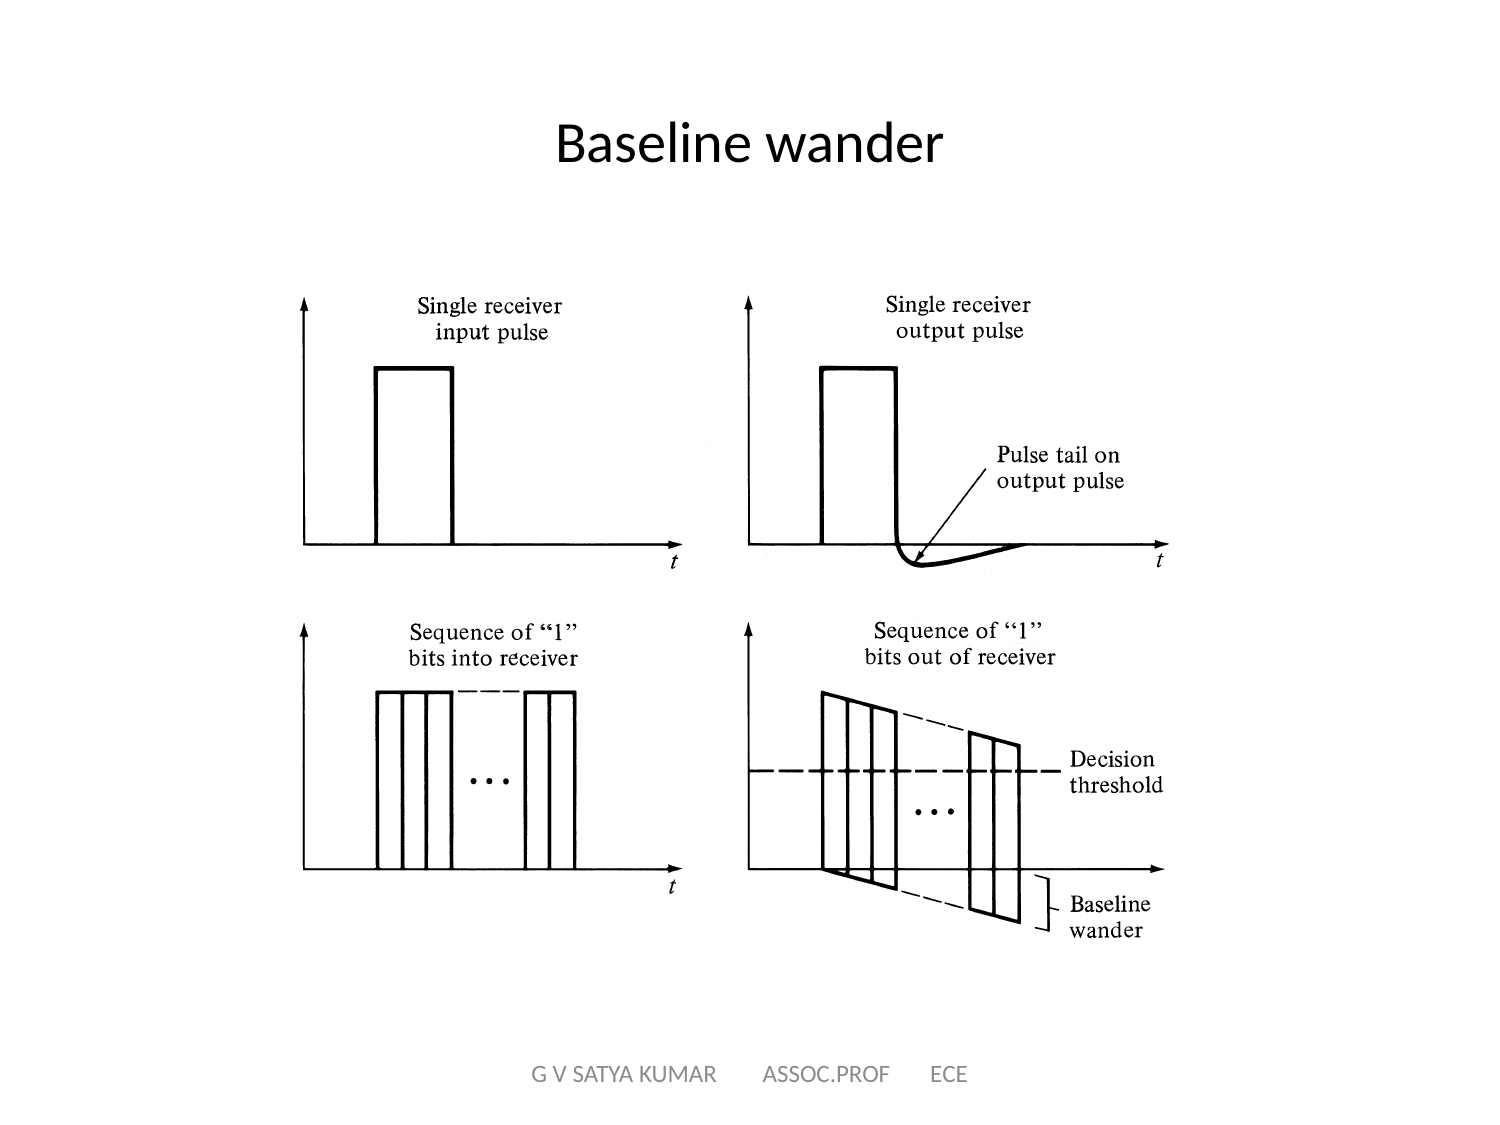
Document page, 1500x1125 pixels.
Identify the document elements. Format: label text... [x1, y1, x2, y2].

footer G V SATYA KUMAR ASSOC.PROF ECE [512, 1042, 988, 1103]
title Baseline wander [75, 45, 1425, 233]
picture [287, 287, 1176, 945]
